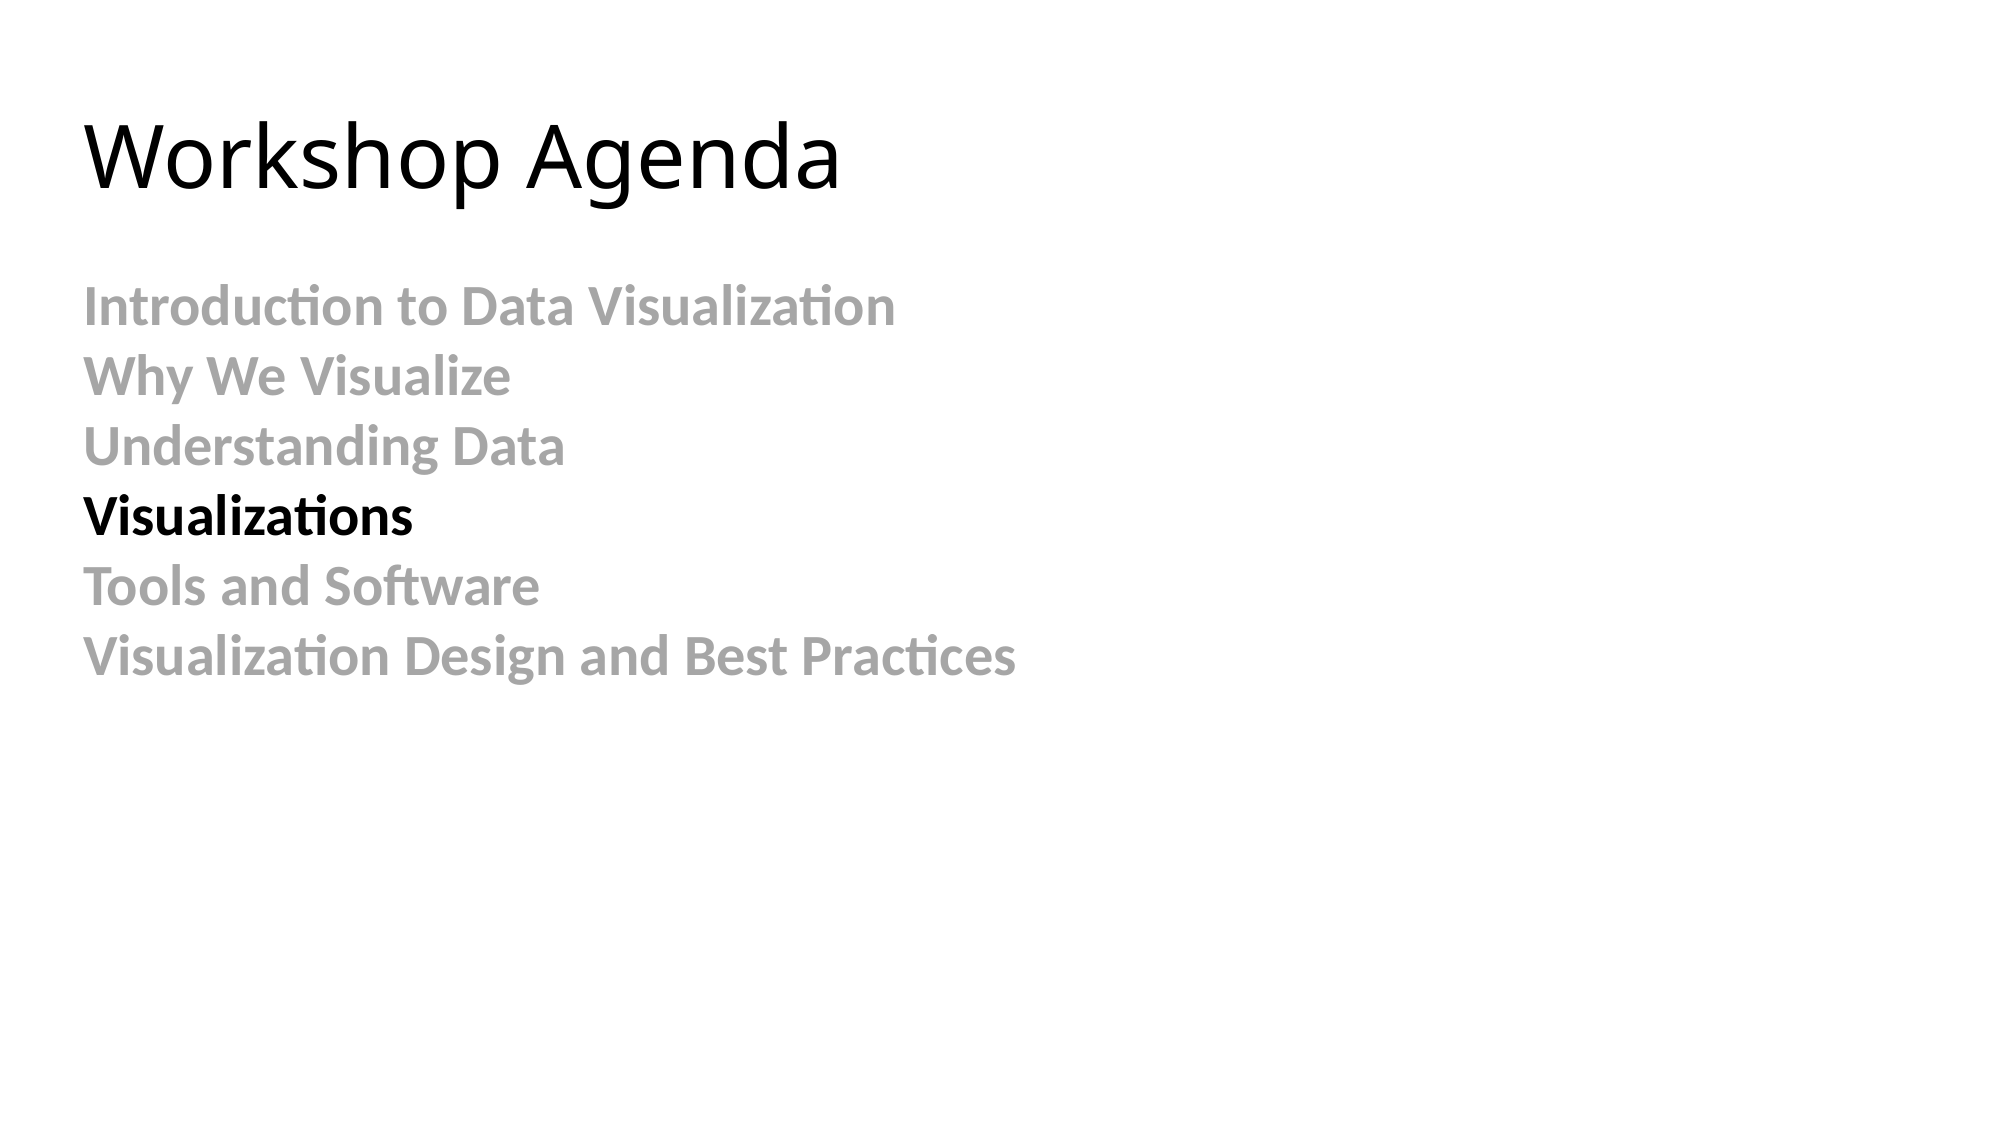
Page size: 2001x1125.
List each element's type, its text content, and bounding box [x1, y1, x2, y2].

title Workshop Agenda [68, 97, 1932, 223]
list Introduction to Data Visualization Why We Visualize Understanding Data Visualizations Tools and Software Visualization Design and Best Practices [68, 252, 1932, 1000]
